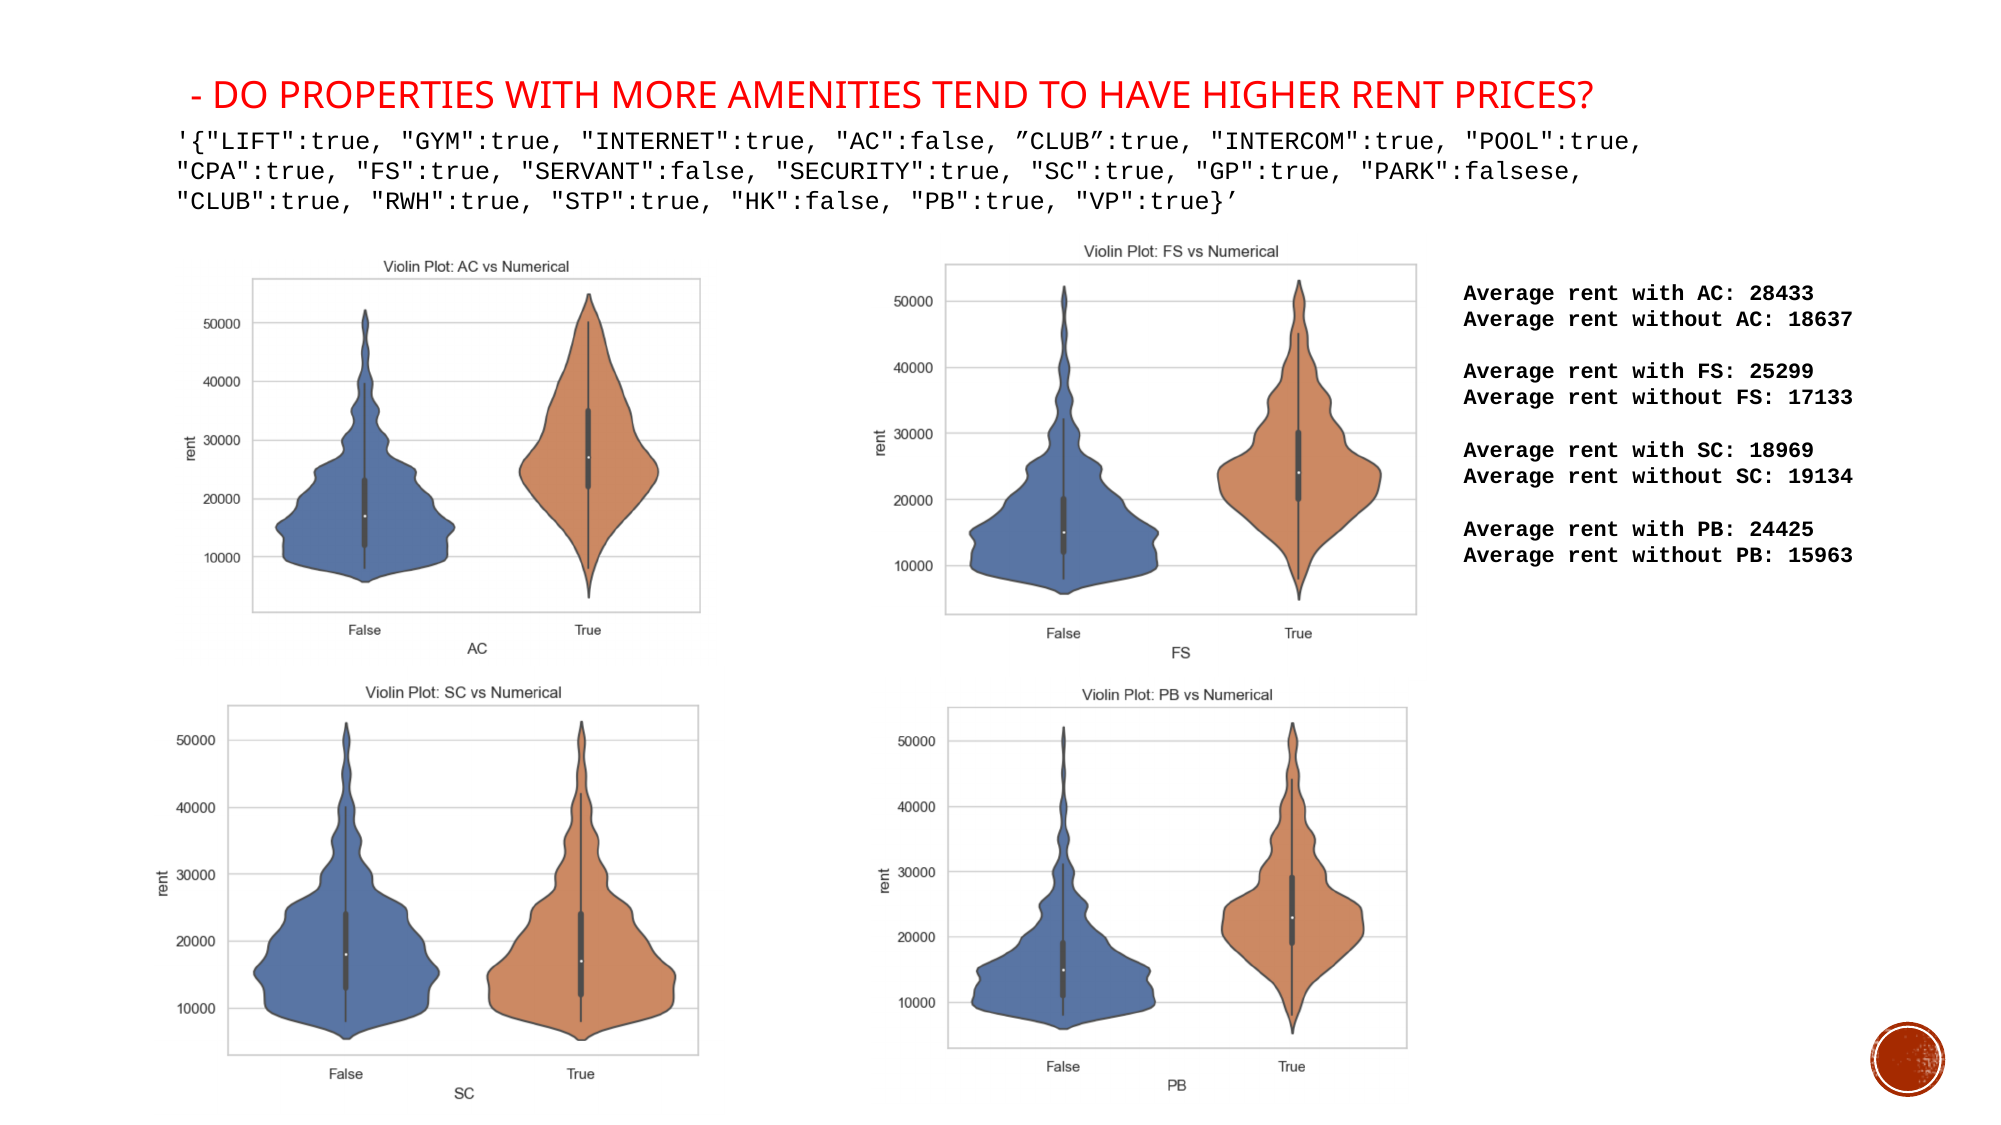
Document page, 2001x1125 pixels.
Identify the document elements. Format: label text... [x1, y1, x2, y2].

list '{"LIFT":true, "GYM":true, "INTERNET":true, "AC":false, ”CLUB”:true, "INTERCOM":true, "POOL":true, "CPA":true, "FS":true, "SERVANT":false, "SECURITY":true, "SC":true, "GP":true, "PARK":falsese, "CLUB":true, "RWH":true, "STP":true, "HK":false, "PB":true, "VP":true}’ [175, 124, 1720, 1069]
picture [154, 259, 725, 1115]
title - Do properties with more amenities tend to have higher rent prices? [175, 43, 1826, 150]
text_box Average rent with AC: 28433 Average rent without AC: 18637 Average rent with FS: 25299 Average rent without FS: 17133 Average rent with SC: 18969 Average rent without SC: 19134 Average rent with PB: 24425 Average rent without PB: 15963 [1463, 278, 1876, 593]
picture [871, 233, 1427, 1104]
